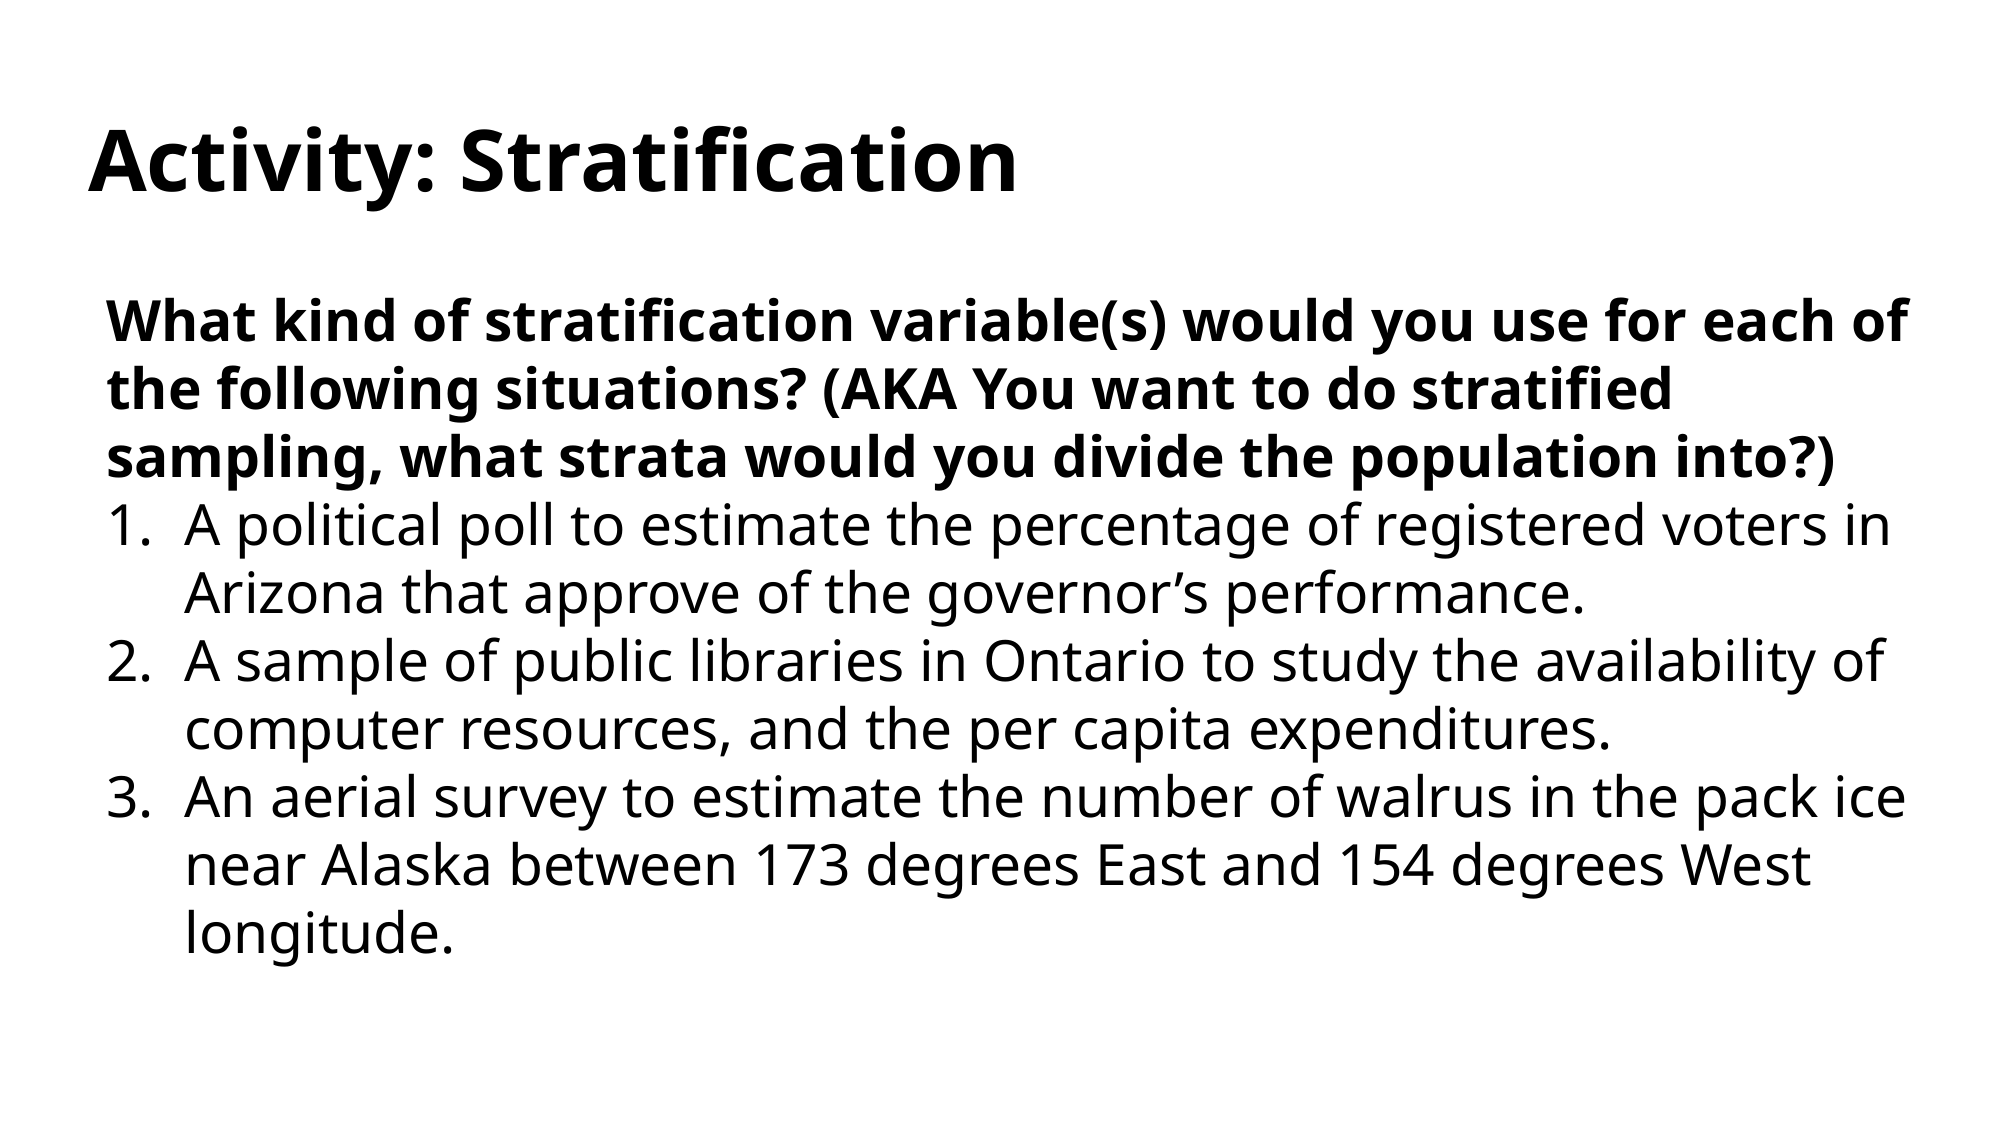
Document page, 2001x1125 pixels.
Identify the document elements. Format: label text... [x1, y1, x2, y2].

title Activity: Stratification [68, 97, 1932, 230]
list What kind of stratification variable(s) would you use for each of the following situations? (AKA You want to do stratified sampling, what strata would you divide the population into?) A political poll to estimate the percentage of registered voters in Arizona that approve of the governor’s performance. A sample of public libraries in Ontario to study the availability of computer resources, and the per capita expenditures. An aerial survey to estimate the number of walrus in the pack ice near Alaska between 173 degrees East and 154 degrees West longitude. [68, 264, 1932, 1087]
